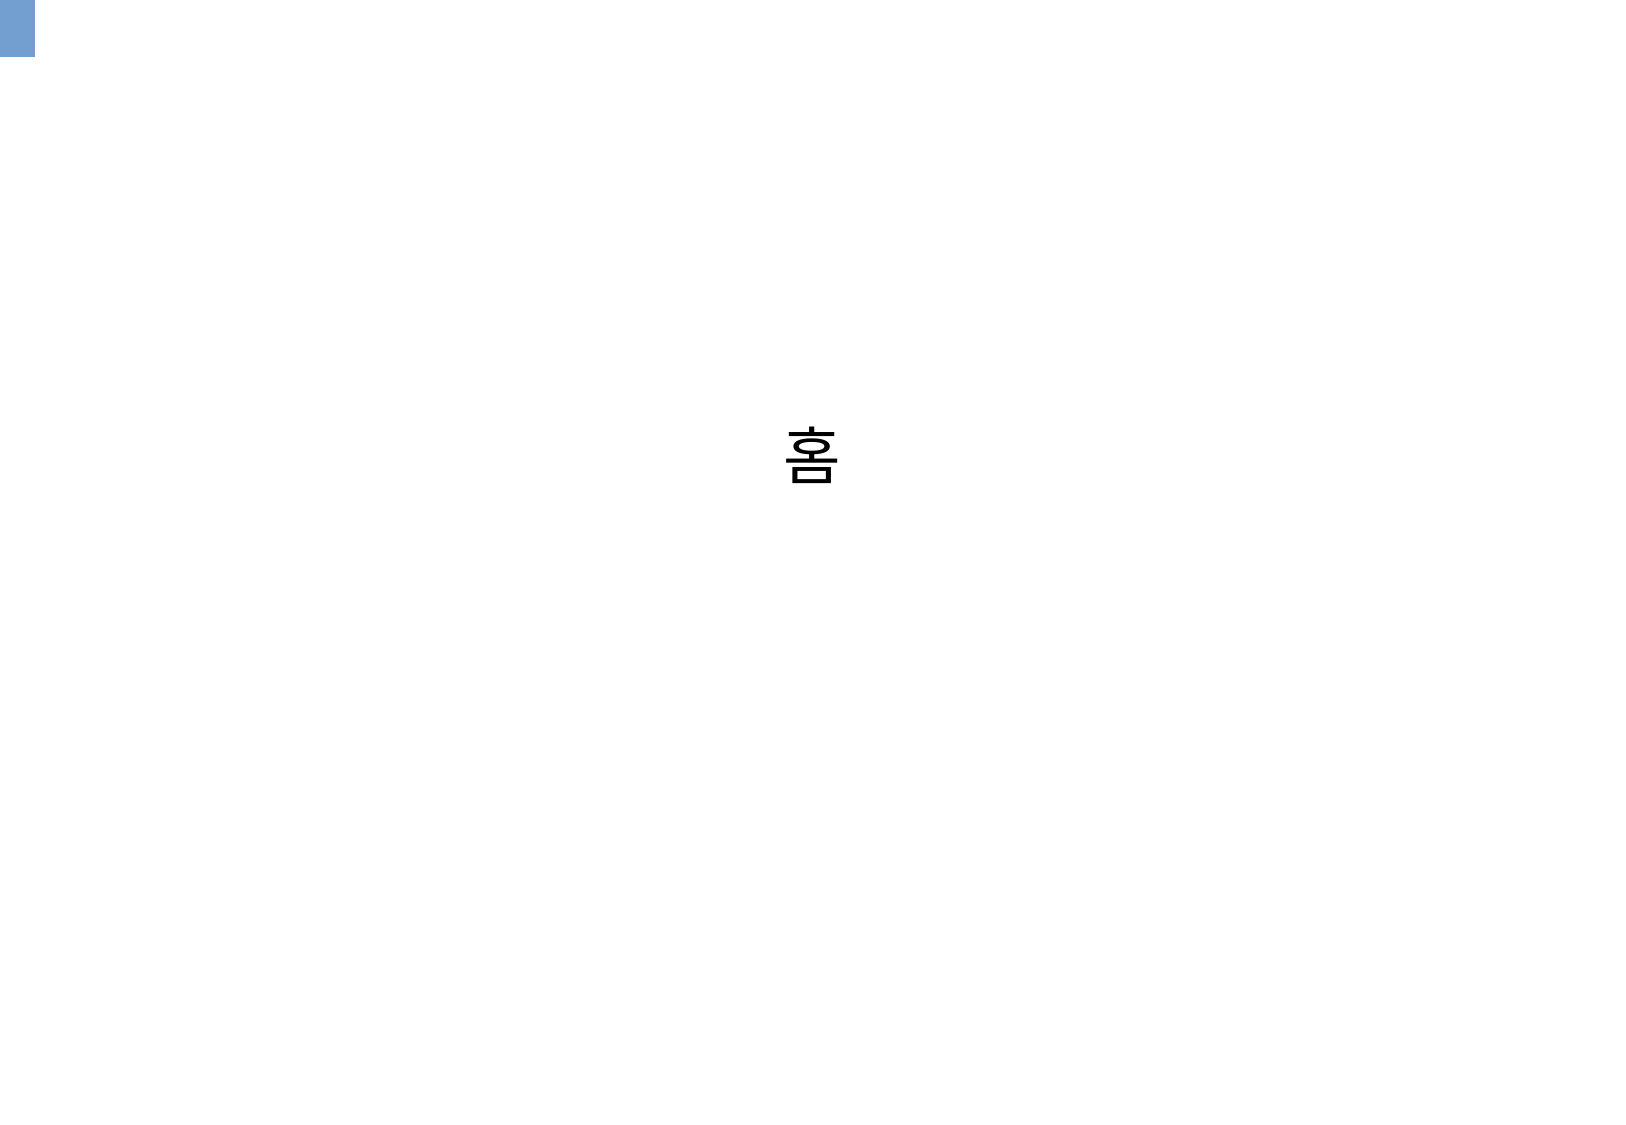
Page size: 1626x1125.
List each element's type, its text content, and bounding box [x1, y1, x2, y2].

text_box 홈 [649, 409, 976, 500]
